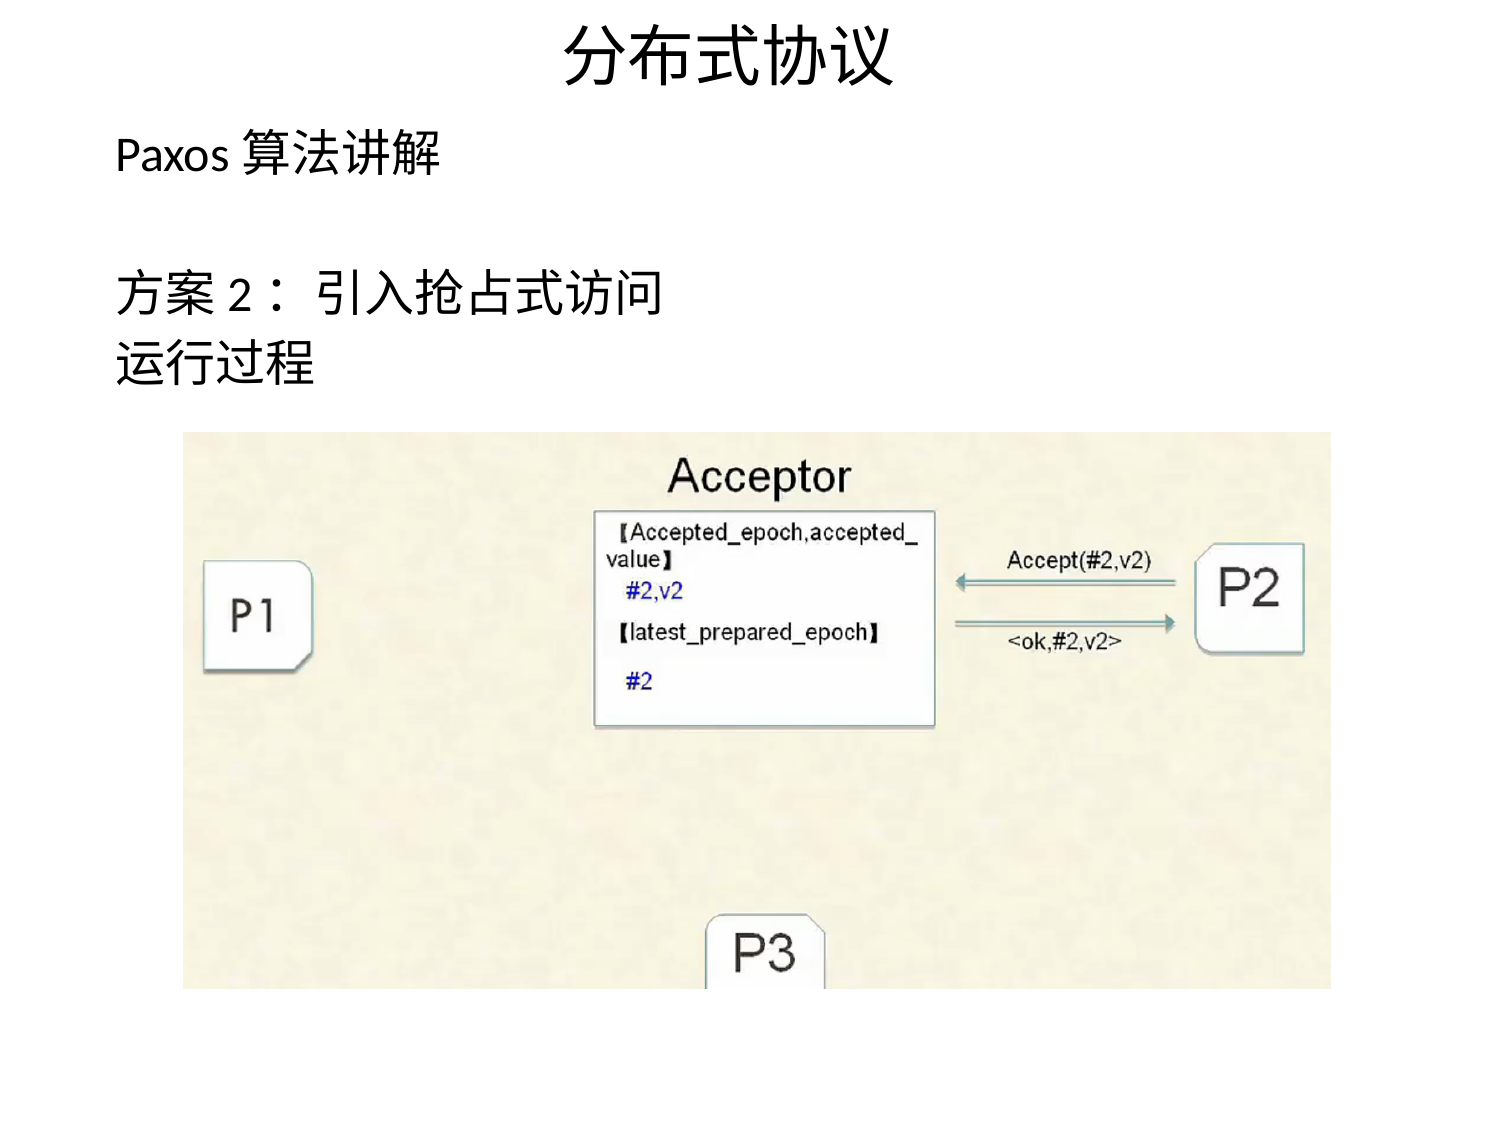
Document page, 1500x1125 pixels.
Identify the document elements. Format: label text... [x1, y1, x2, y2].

list Paxos算法讲解 方案2：引入抢占式访问 运行过程 [100, 113, 1418, 1035]
title 分布式协议 [53, 0, 1404, 148]
picture [182, 432, 1331, 989]
